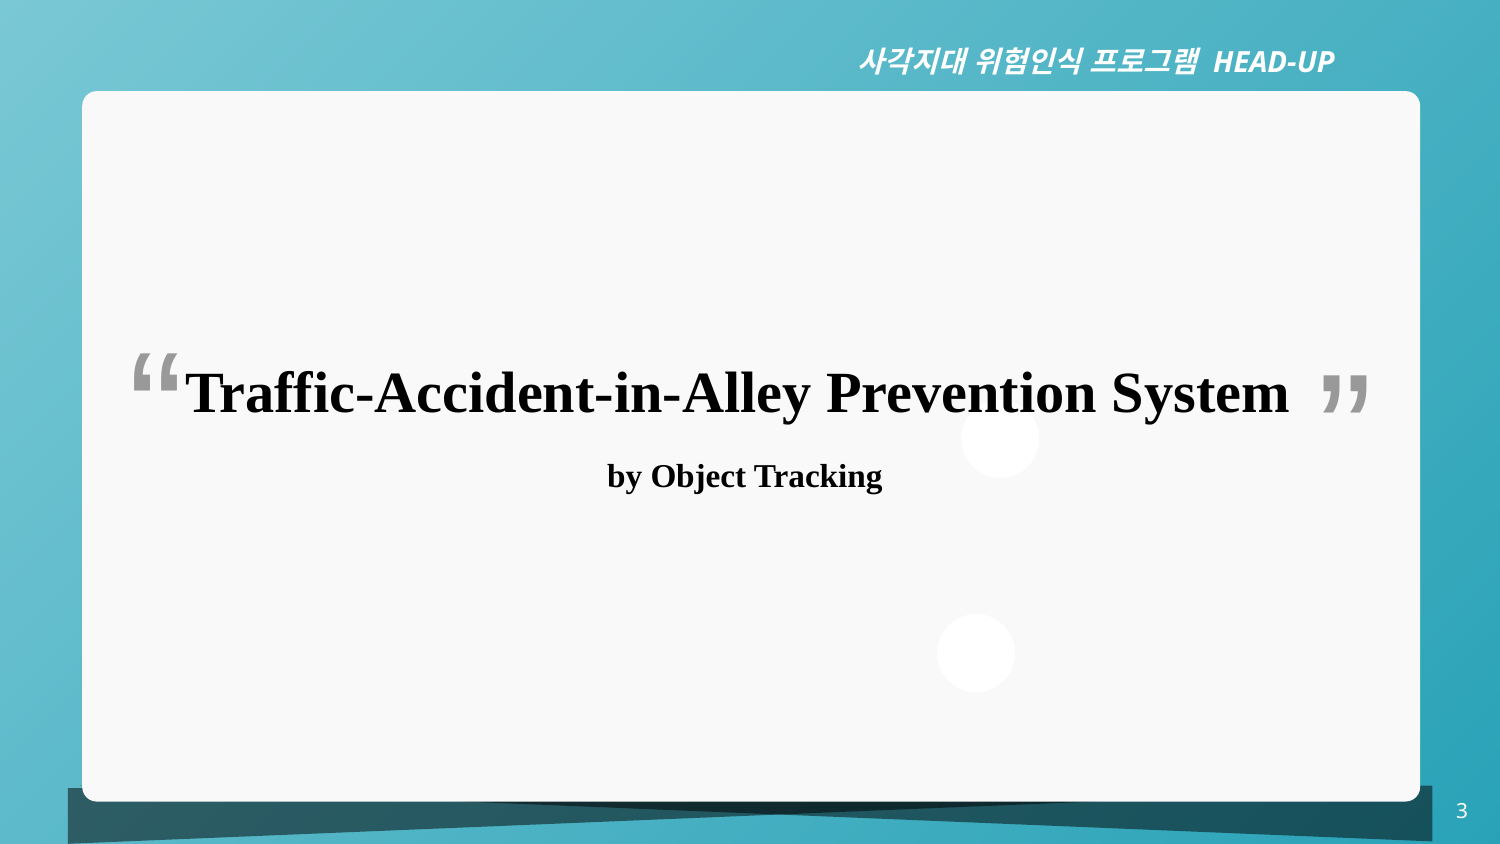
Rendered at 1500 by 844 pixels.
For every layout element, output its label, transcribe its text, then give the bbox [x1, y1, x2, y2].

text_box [67, 90, 1433, 844]
text_box 사각지대 위험인식 프로그램 HEAD-UP [842, 35, 1421, 88]
text_box 3 [1440, 783, 1488, 835]
